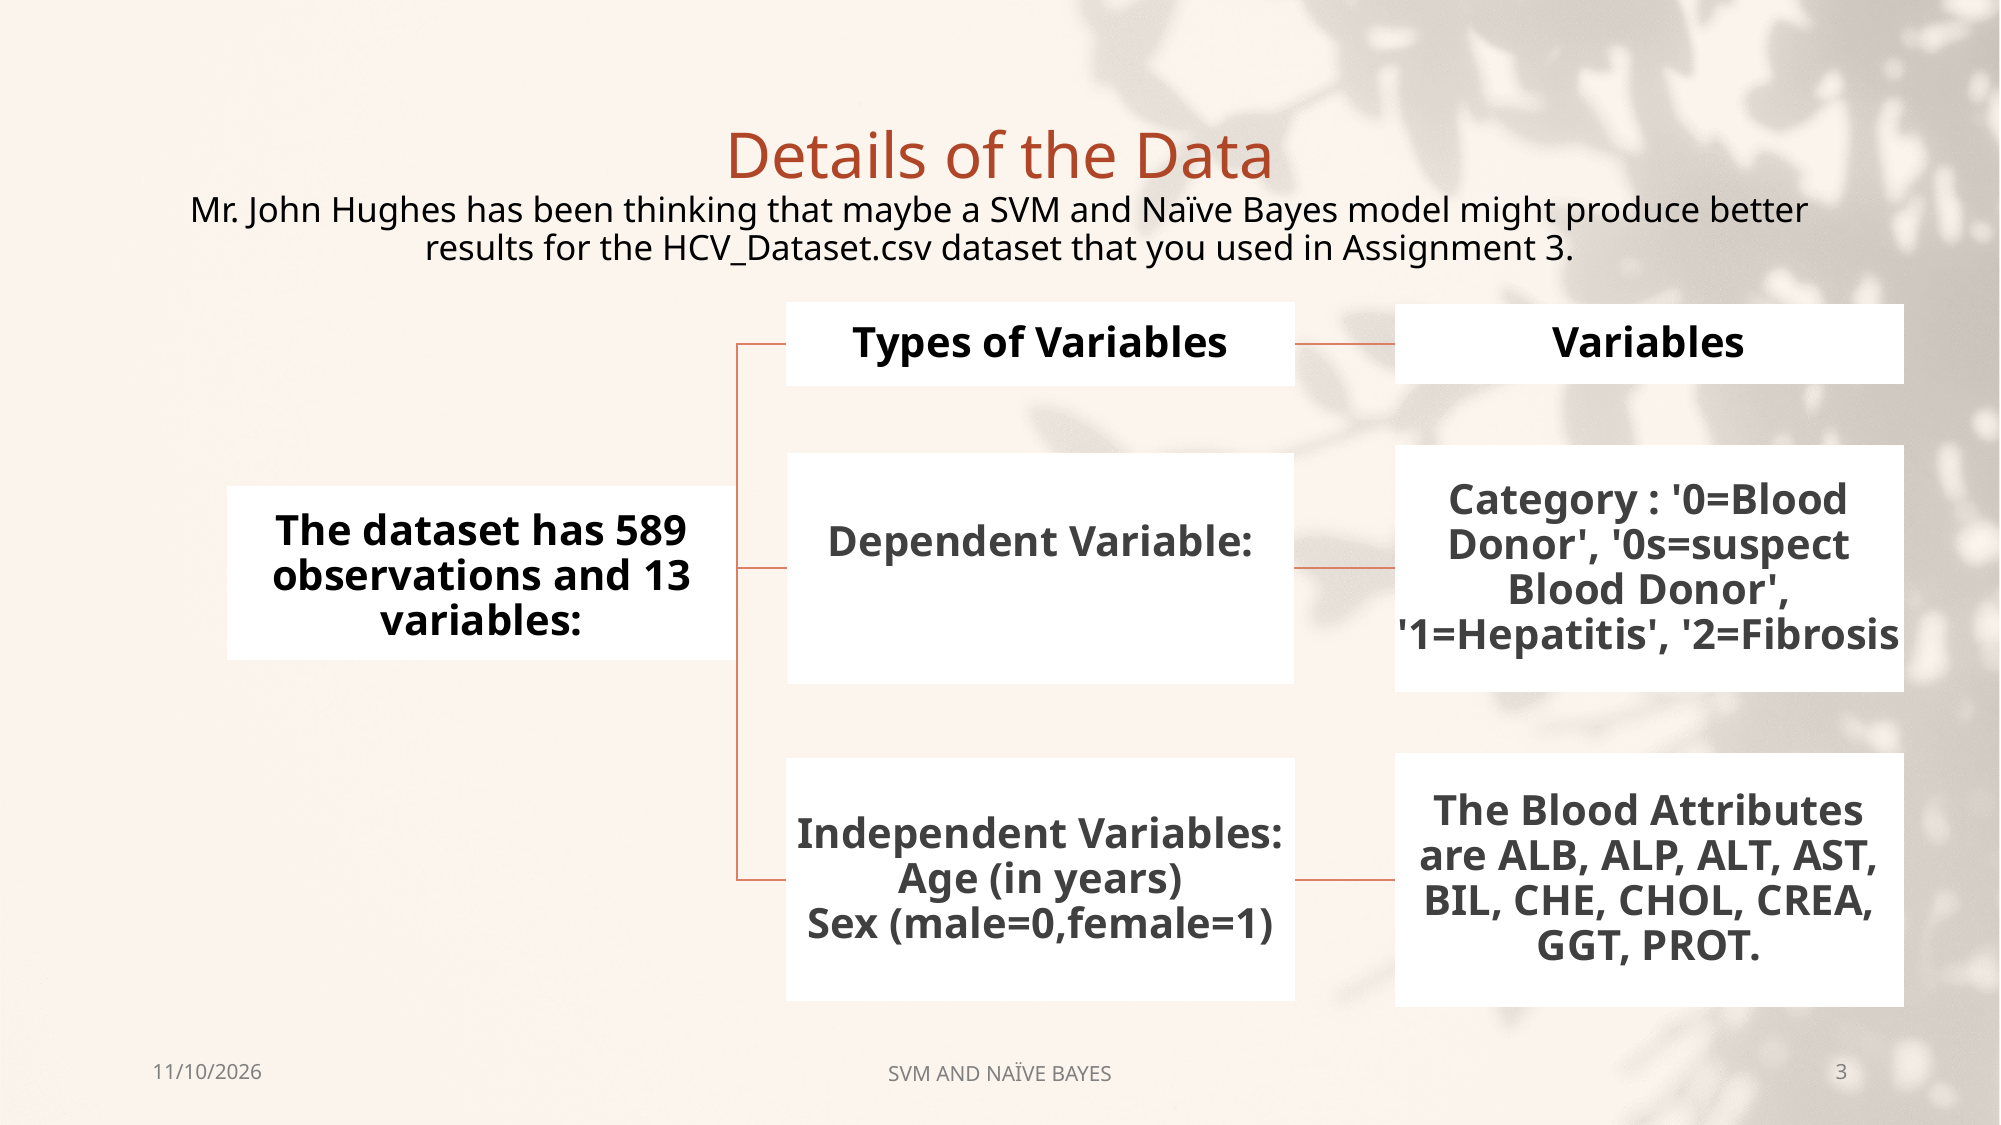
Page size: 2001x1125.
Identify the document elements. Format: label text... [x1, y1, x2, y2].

picture [0, 0, 2000, 1125]
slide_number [137, 1042, 588, 1103]
title Details of the Data Mr. John Hughes has been thinking that maybe a SVM and Naïve Bayes model might produce better results for the HCV_Dataset.csv dataset that you used in Assignment 3. [137, 115, 1863, 276]
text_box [178, 299, 1904, 1009]
footer SVM AND NAÏVE BAYES [662, 1042, 1338, 1103]
slide_number 3 [1412, 1042, 1863, 1103]
